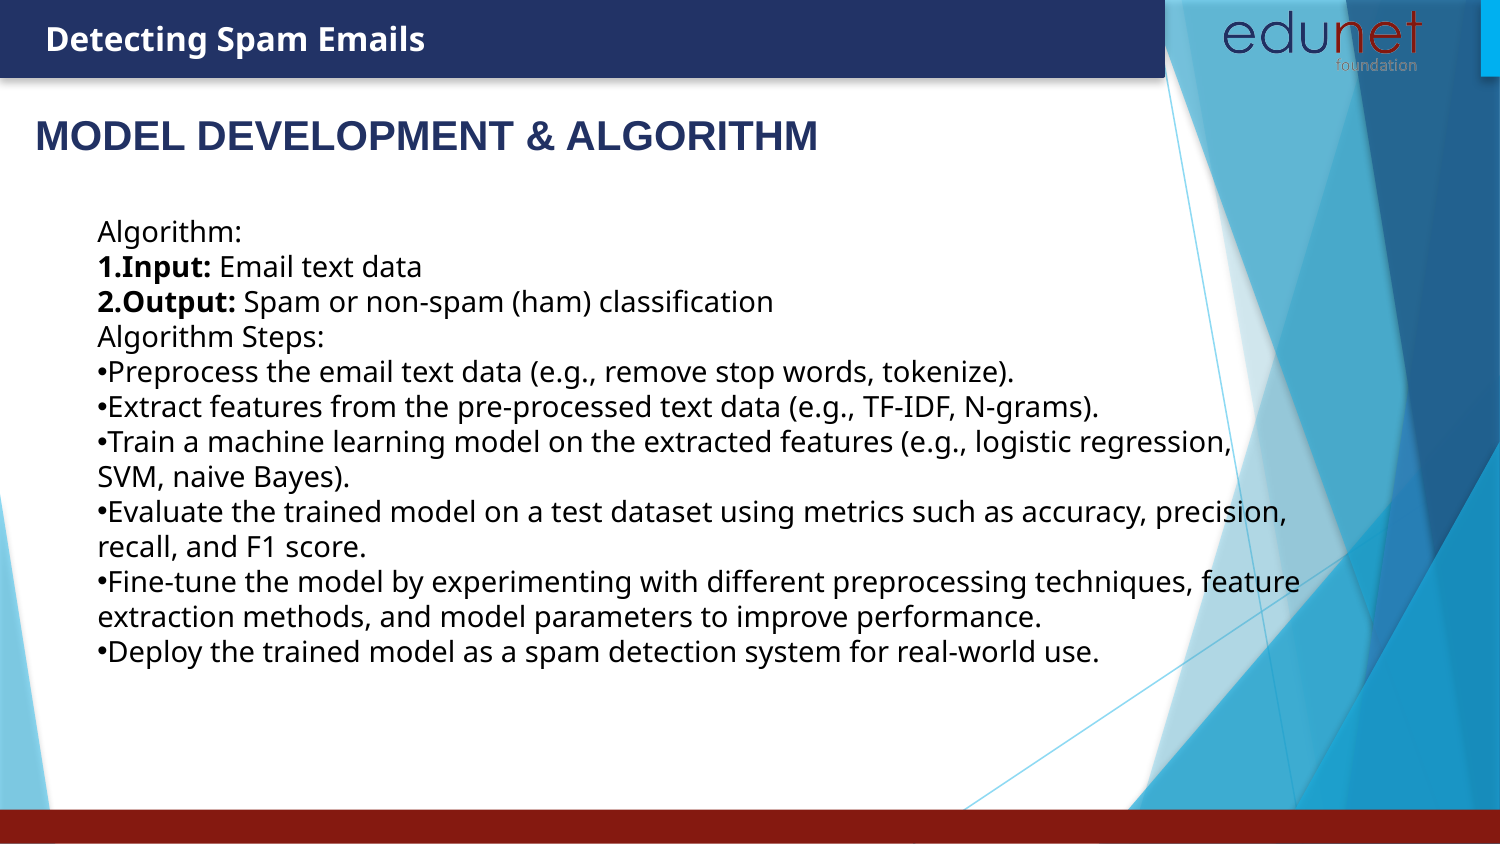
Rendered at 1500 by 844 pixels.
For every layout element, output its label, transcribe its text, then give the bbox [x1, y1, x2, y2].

text_box MODEL DEVELOPMENT & ALGORITHM [20, 94, 1073, 147]
picture [1219, 8, 1424, 75]
text_box Algorithm: Input: Email text data Output: Spam or non-spam (ham) classification Algorithm Steps: Preprocess the email text data (e.g., remove stop words, tokenize). Extract features from the pre-processed text data (e.g., TF-IDF, N-grams). Train a machine learning model on the extracted features (e.g., logistic regression, SVM, naive Bayes). Evaluate the trained model on a test dataset using metrics such as accuracy, precision, recall, and F1 score. Fine-tune the model by experimenting with different preprocessing techniques, feature extraction methods, and model parameters to improve performance. Deploy the trained model as a spam detection system for real-world use. [82, 198, 1322, 684]
